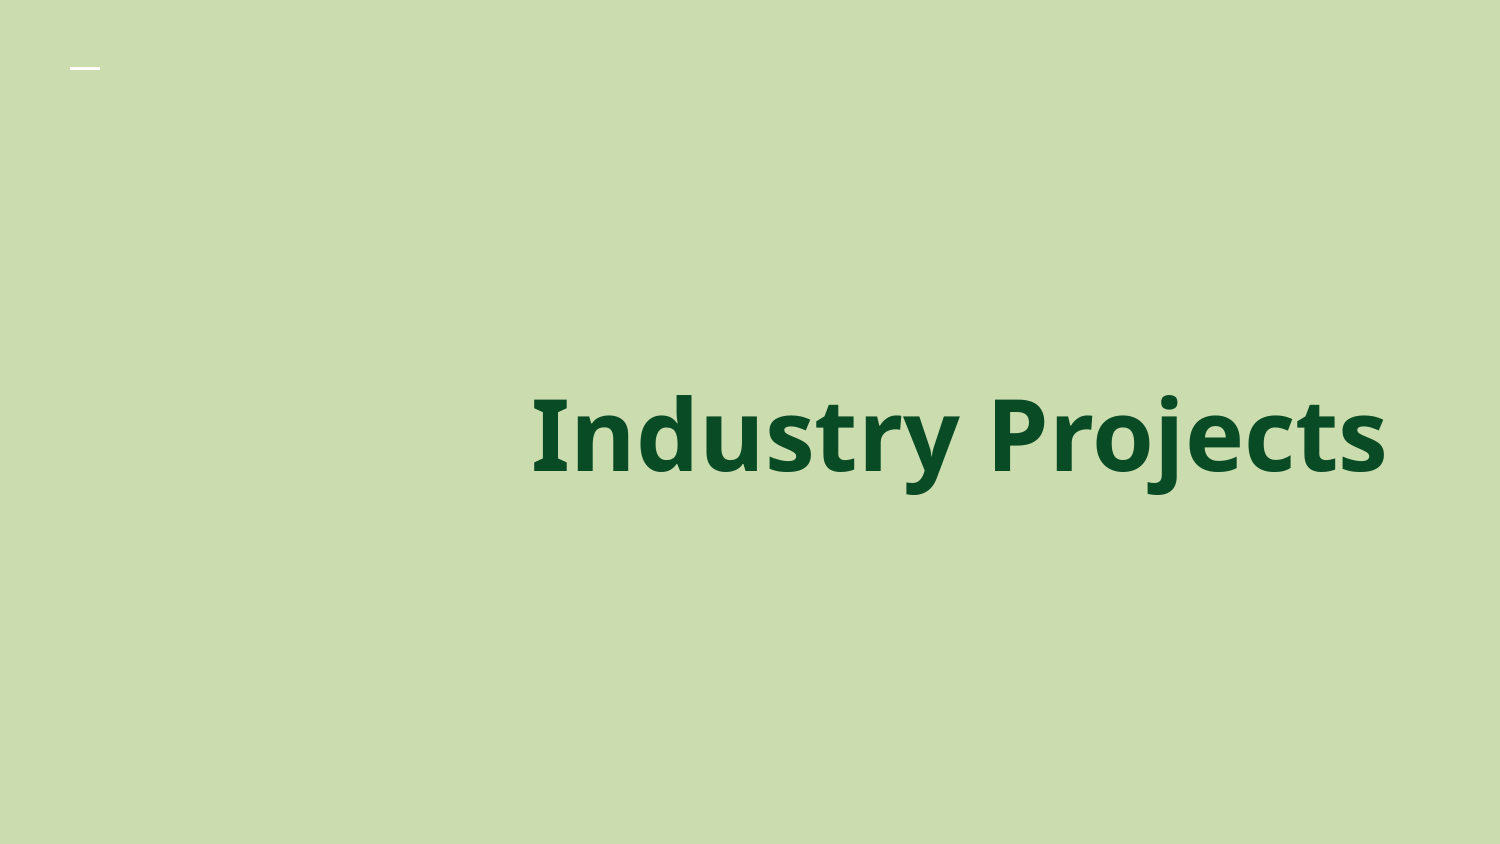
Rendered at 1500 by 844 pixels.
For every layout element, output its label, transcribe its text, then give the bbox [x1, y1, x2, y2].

title Industry Projects [46, 116, 1405, 746]
